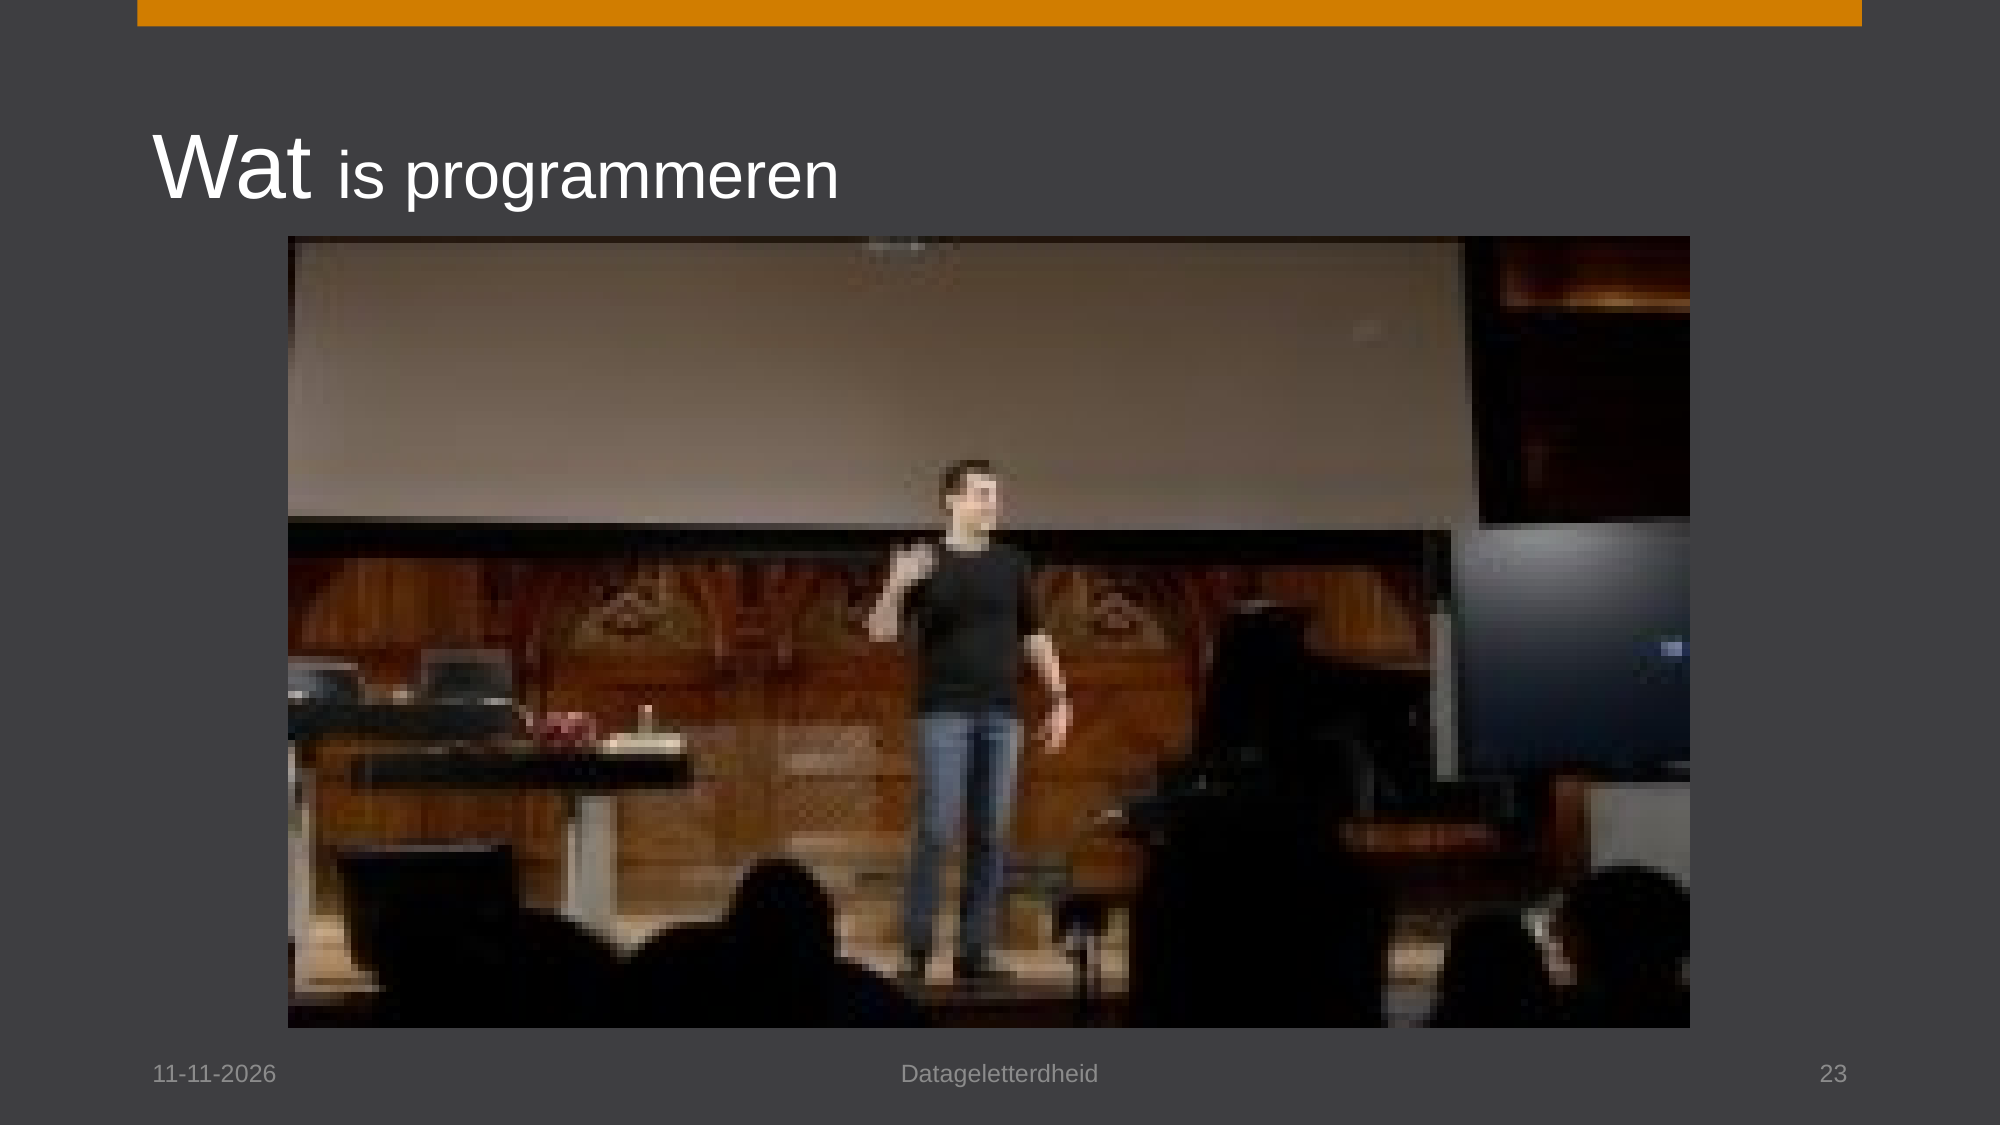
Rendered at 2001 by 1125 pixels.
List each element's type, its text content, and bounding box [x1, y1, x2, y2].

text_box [287, 235, 1691, 1029]
footer Datageletterdheid [662, 1042, 1338, 1103]
title Wat is programmeren [137, 59, 1863, 278]
slide_number 23 [1412, 1042, 1863, 1103]
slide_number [137, 1042, 588, 1103]
